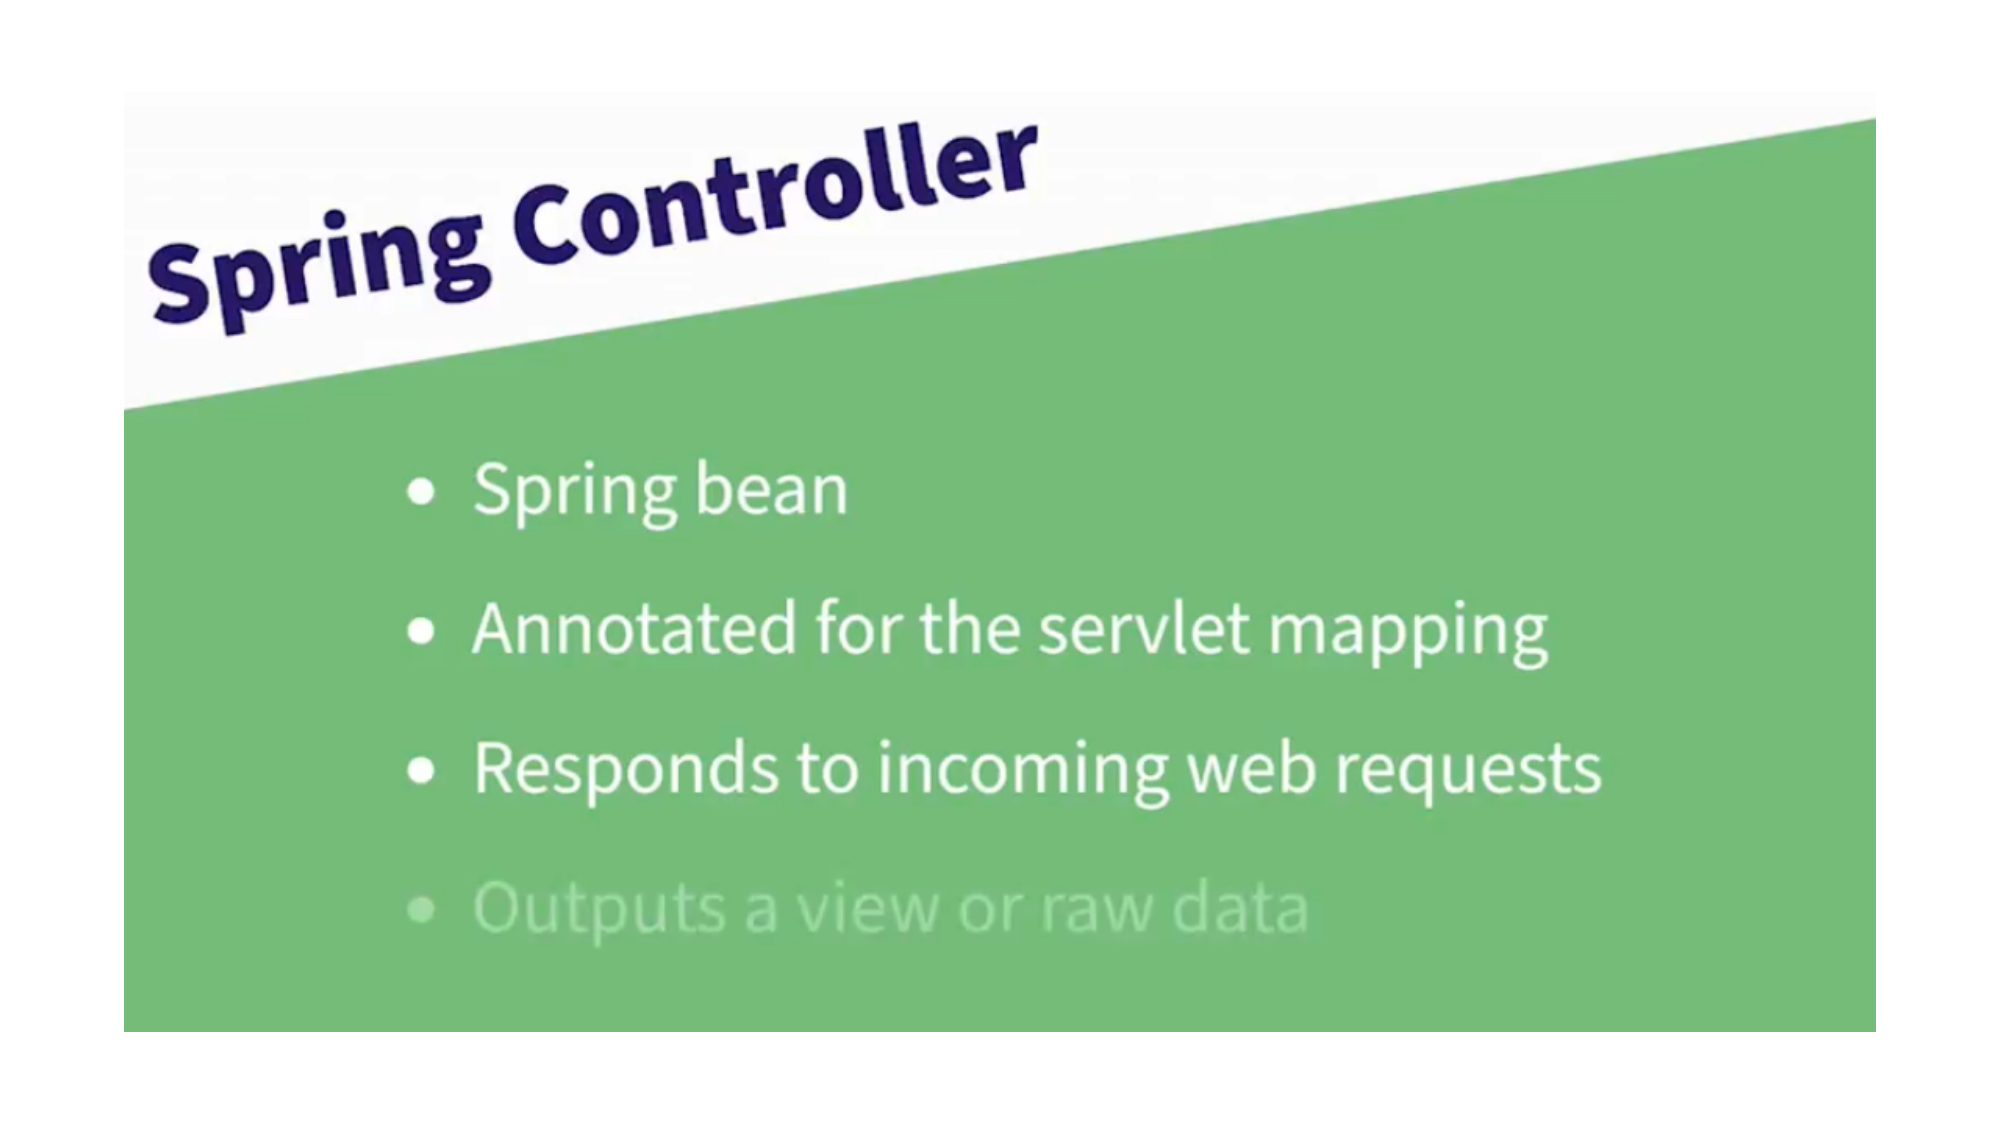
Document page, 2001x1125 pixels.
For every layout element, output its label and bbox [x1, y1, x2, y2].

picture [123, 92, 1876, 1033]
